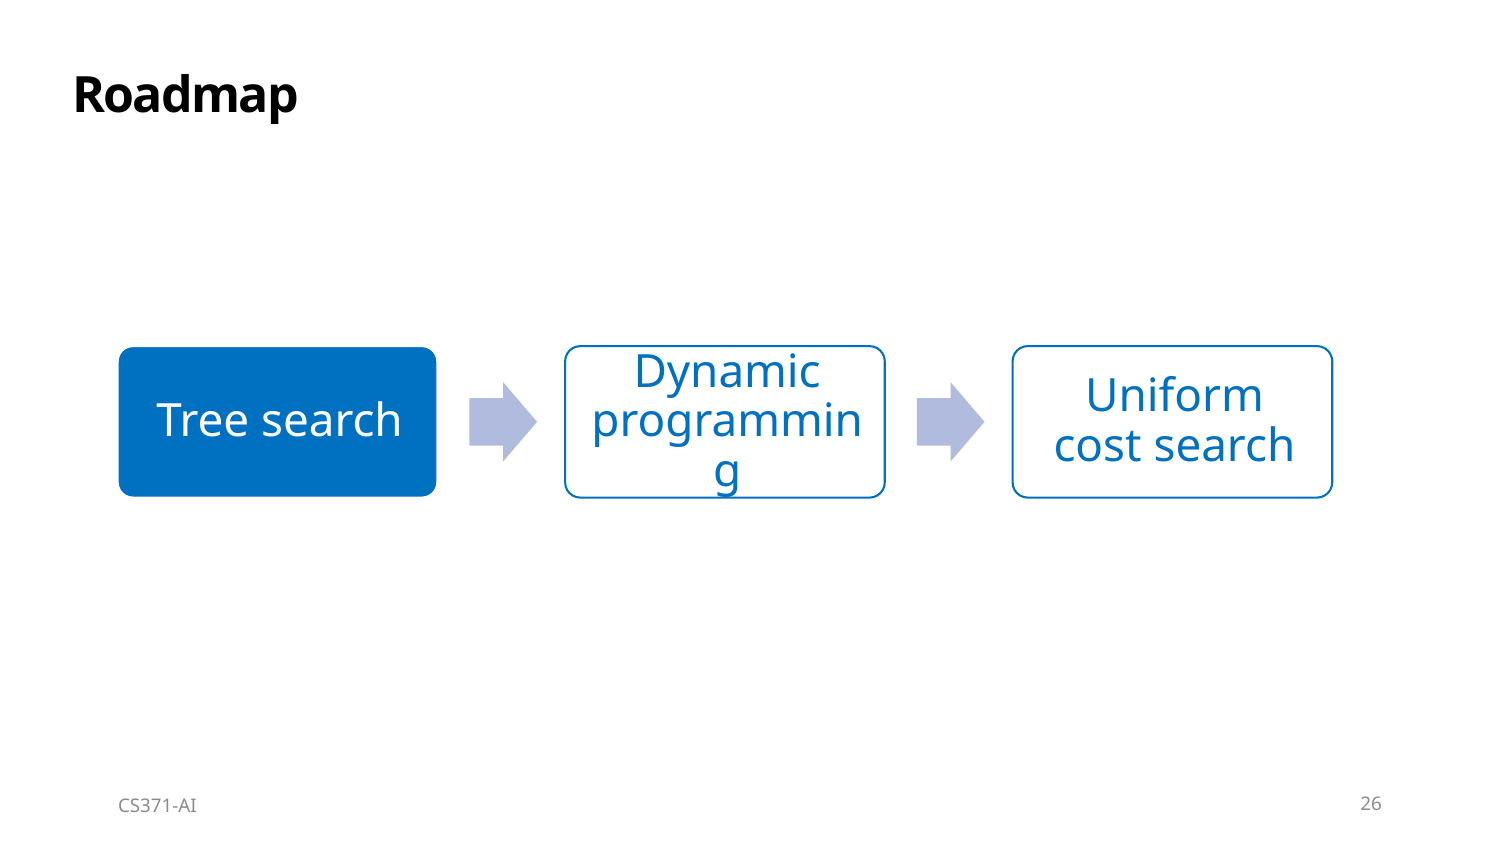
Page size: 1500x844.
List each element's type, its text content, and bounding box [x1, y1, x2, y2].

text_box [116, 346, 1334, 498]
slide_number 26 [1059, 782, 1397, 827]
slide_number CS371-AI [103, 782, 441, 827]
text_box Roadmap [57, 61, 1351, 163]
